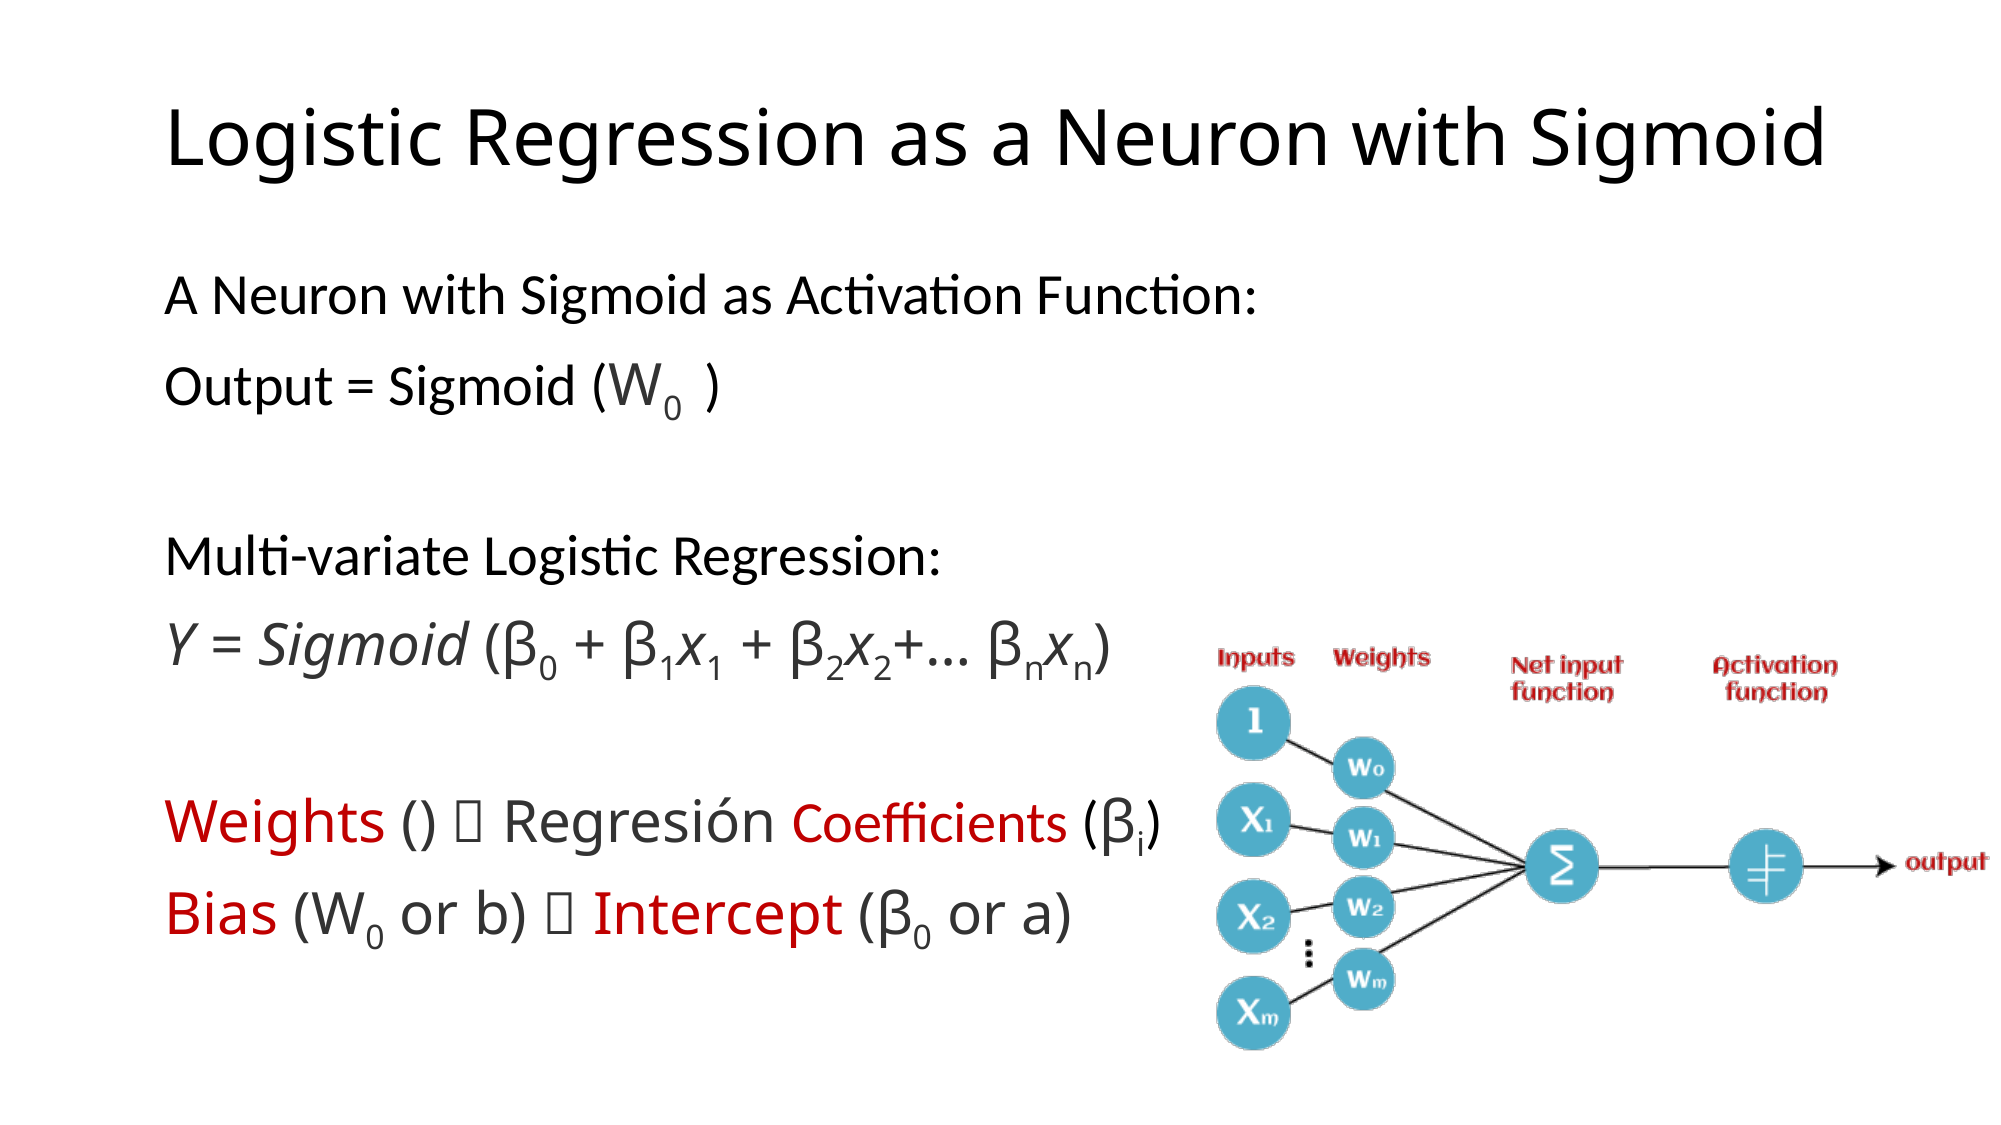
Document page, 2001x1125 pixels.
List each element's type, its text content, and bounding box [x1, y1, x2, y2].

title Logistic Regression as a Neuron with Sigmoid [149, 48, 1851, 233]
picture [1189, 622, 2000, 1065]
